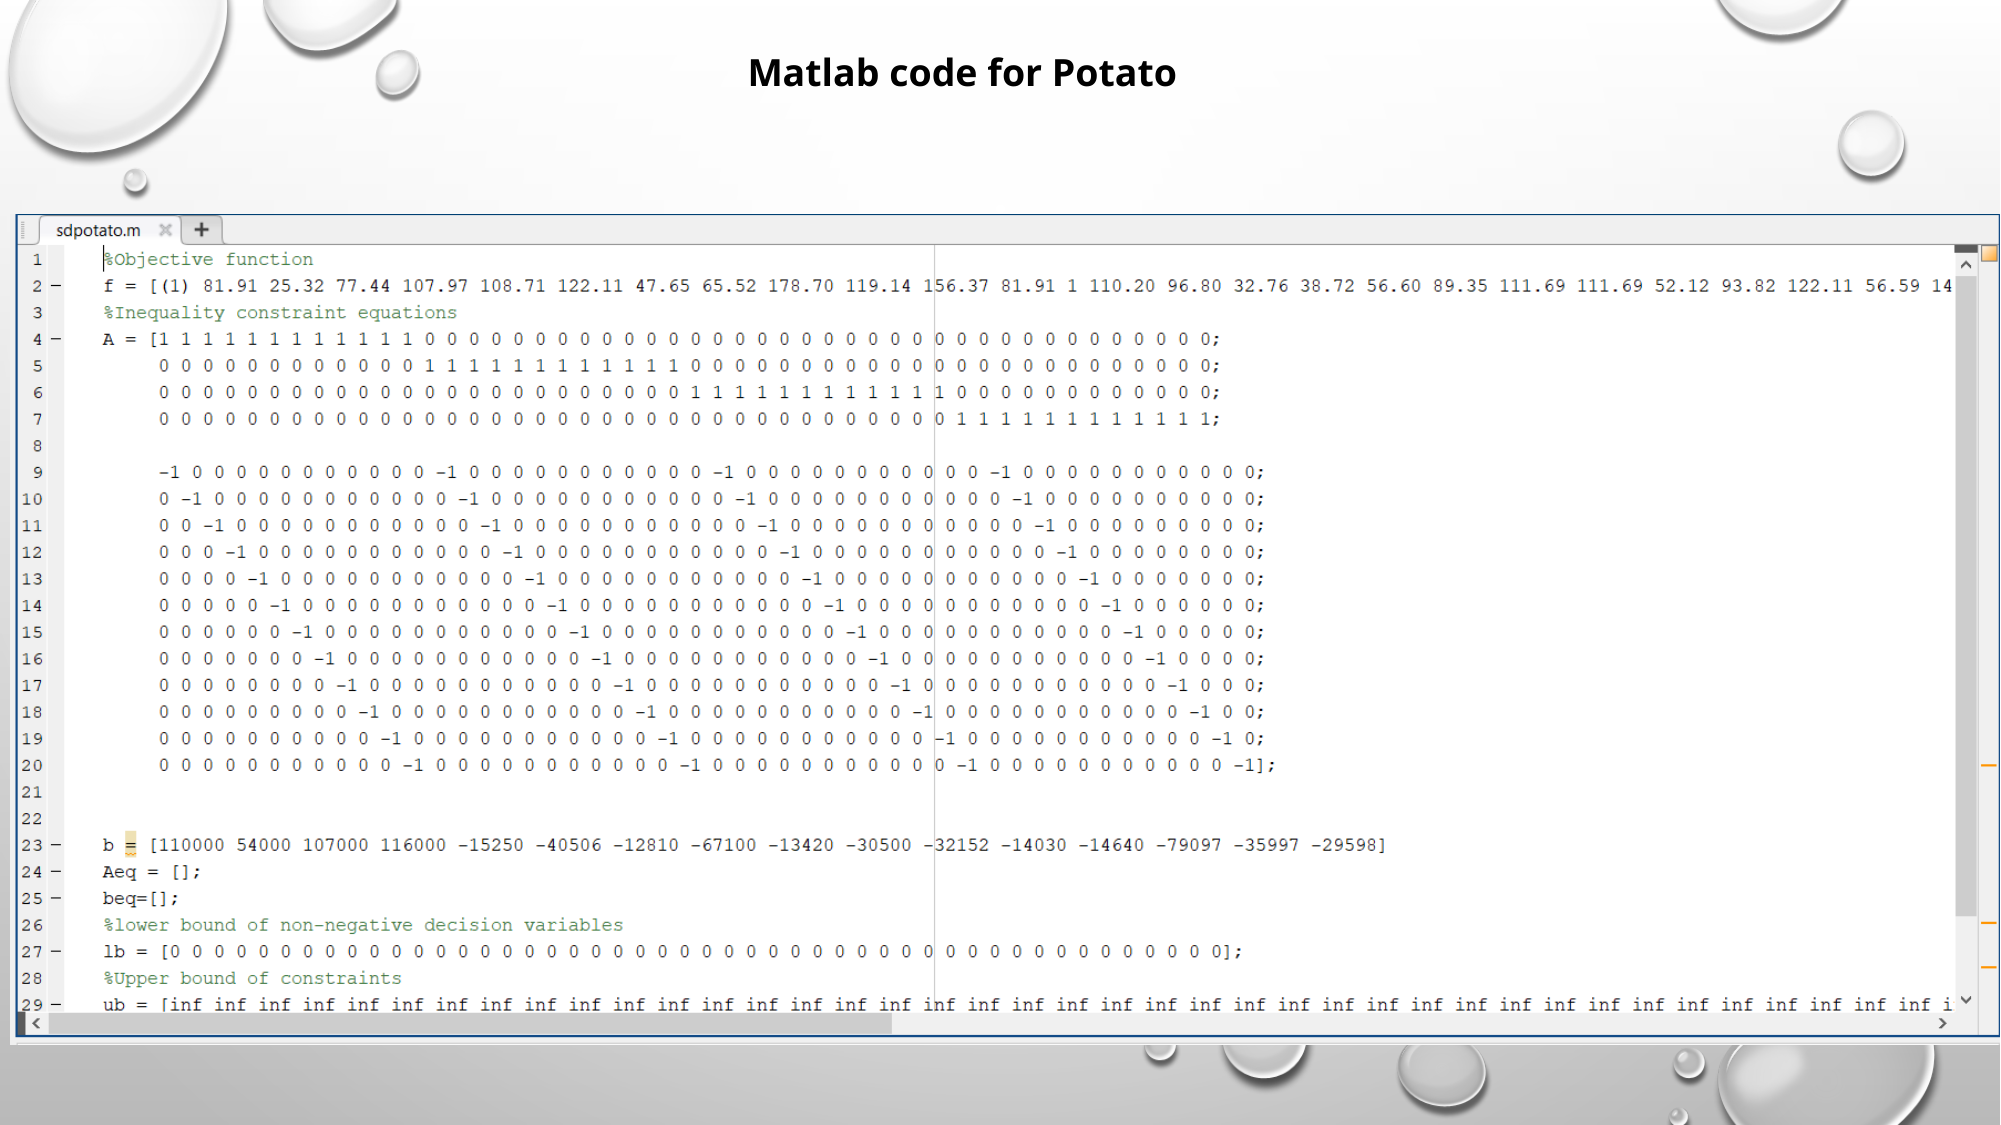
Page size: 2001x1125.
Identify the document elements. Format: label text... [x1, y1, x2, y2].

picture [0, 0, 2000, 1125]
text_box Matlab code for Potato [462, 41, 1463, 102]
